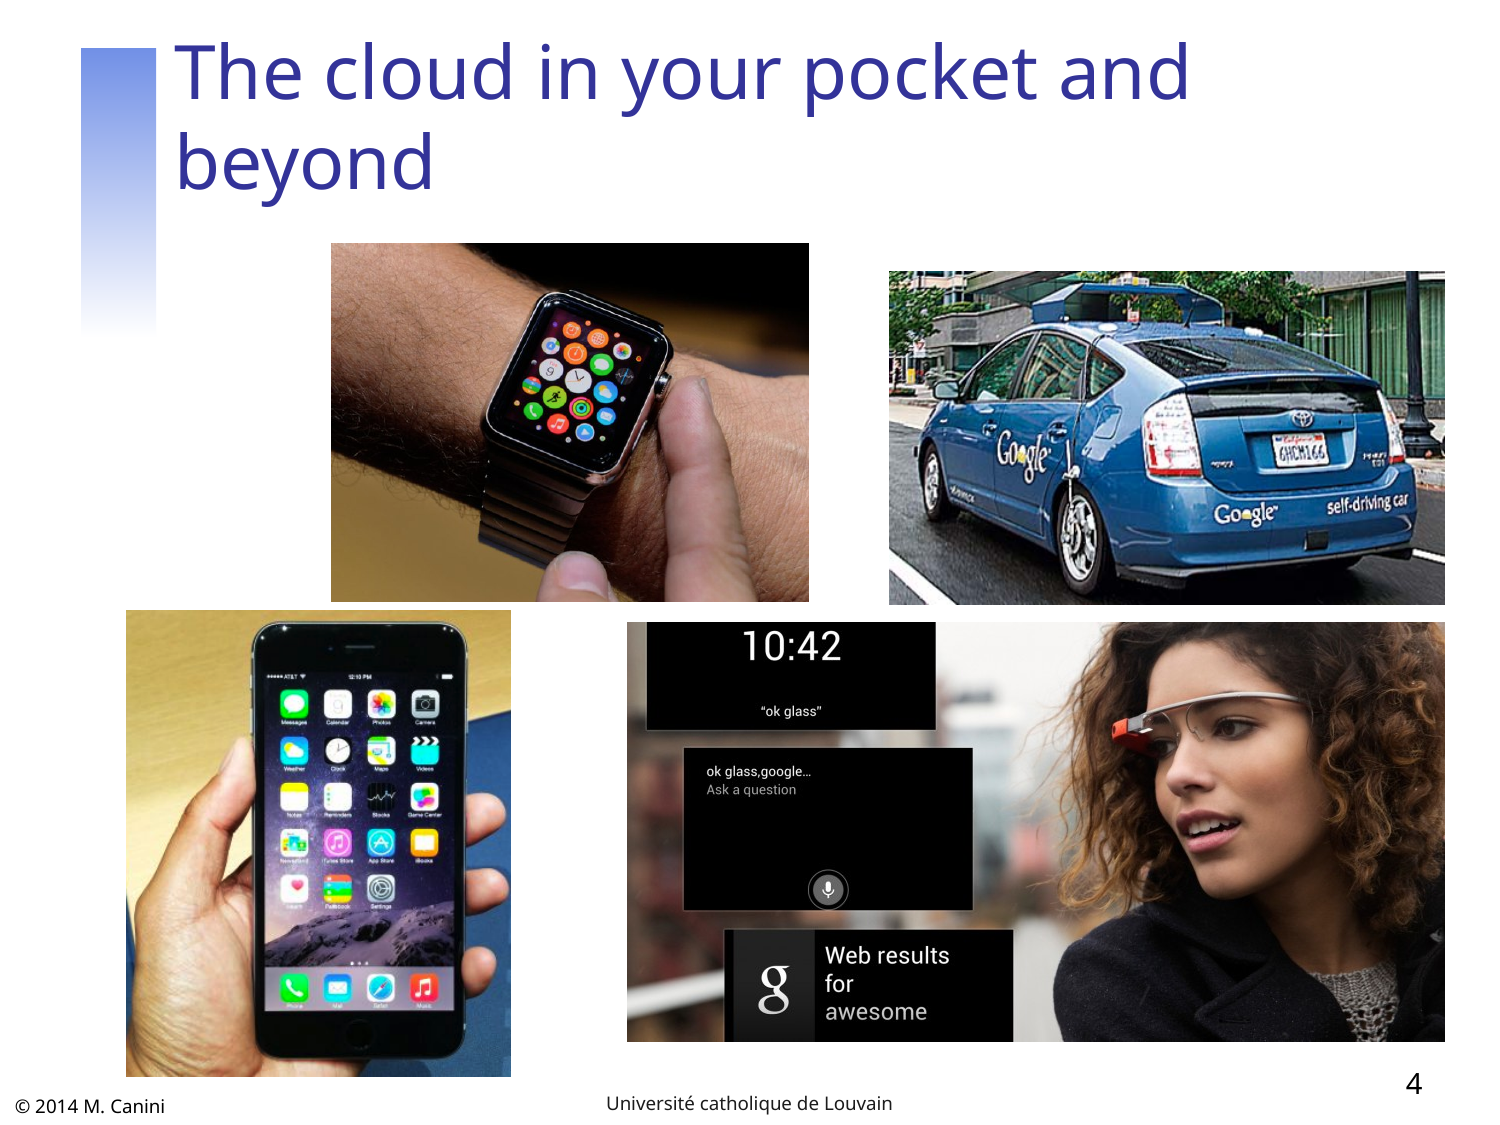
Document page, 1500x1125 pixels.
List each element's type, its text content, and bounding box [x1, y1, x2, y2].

picture [889, 271, 1445, 605]
title The cloud in your pocket and beyond [158, 49, 1438, 213]
slide_number 4 [1124, 1049, 1438, 1113]
picture [331, 243, 810, 602]
picture [126, 610, 511, 1078]
picture [627, 622, 1446, 1042]
footer Université catholique de Louvain [512, 1083, 987, 1125]
